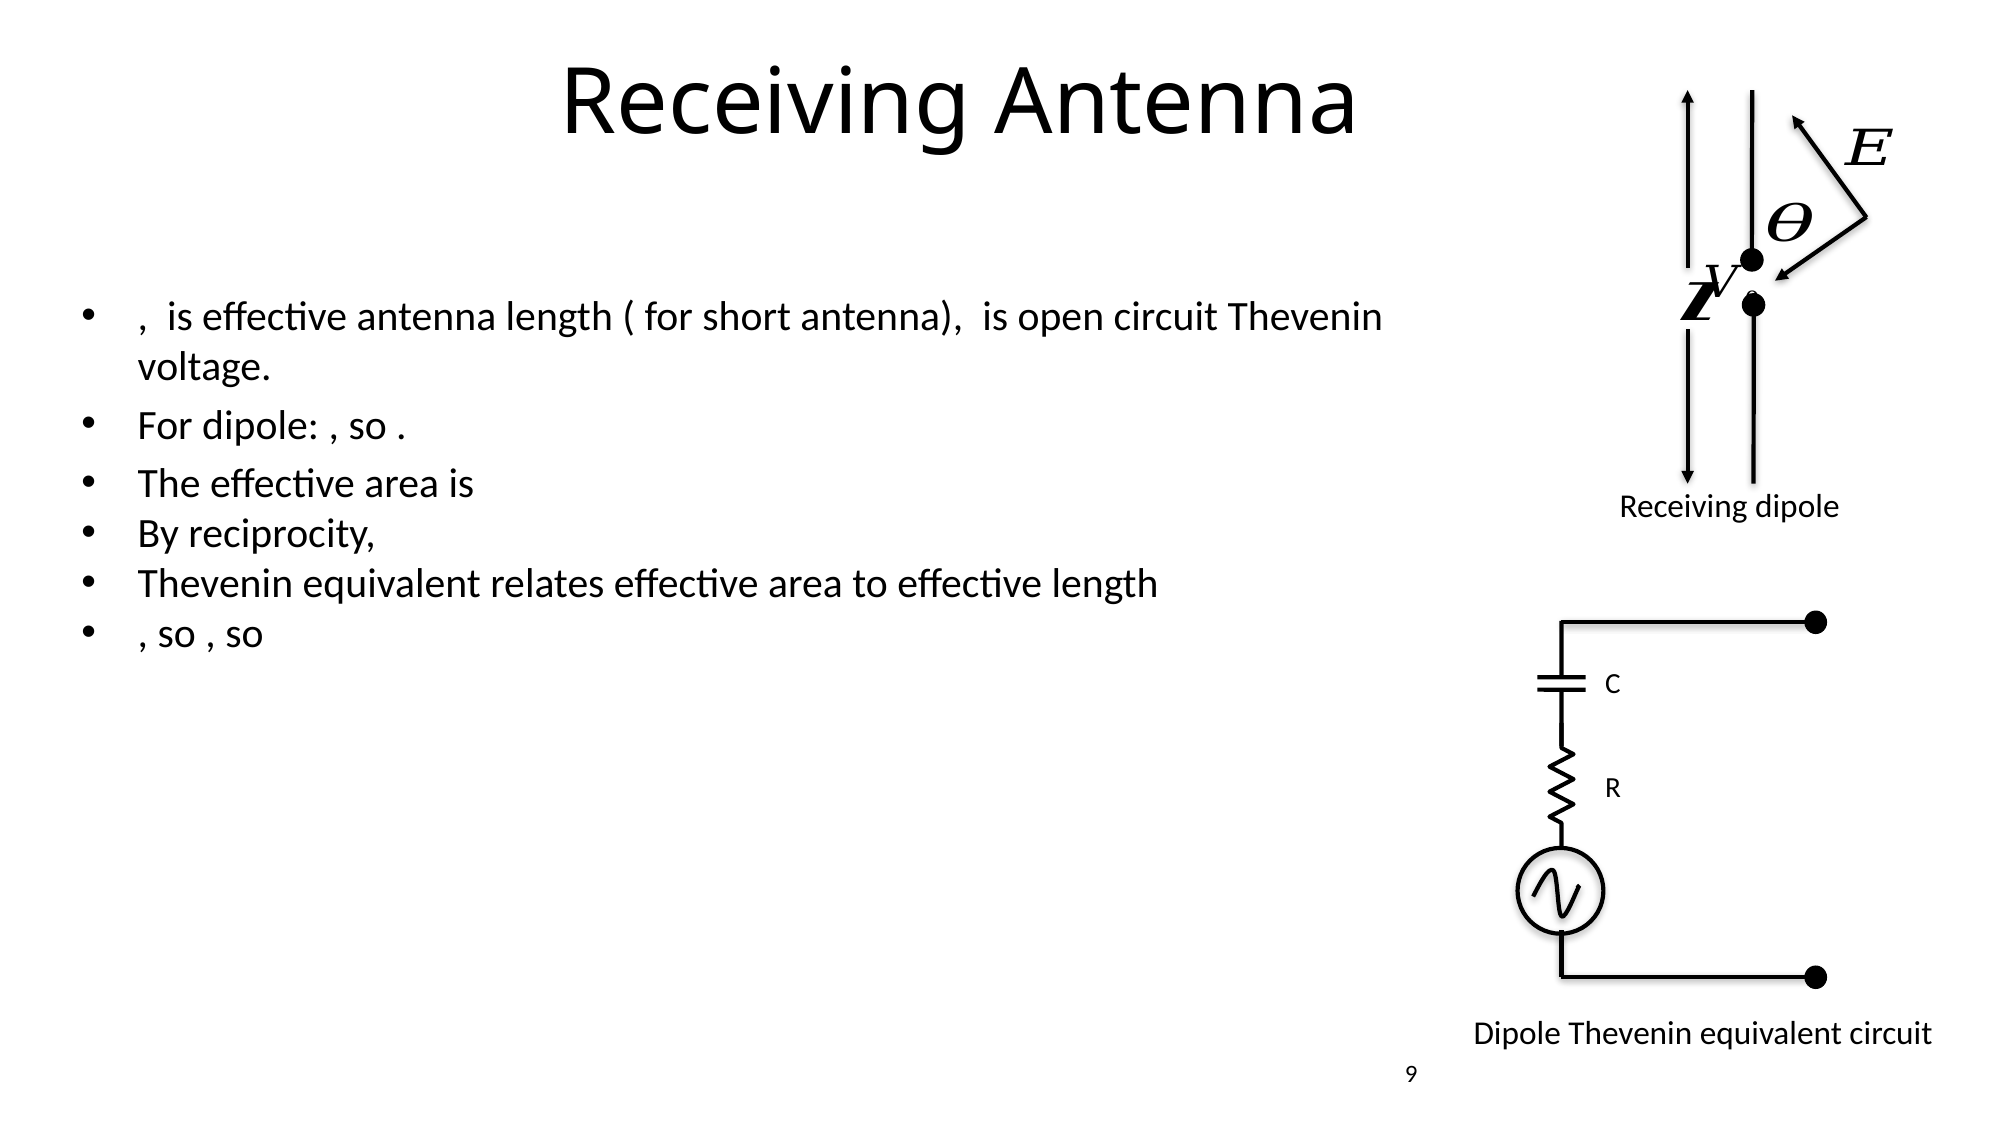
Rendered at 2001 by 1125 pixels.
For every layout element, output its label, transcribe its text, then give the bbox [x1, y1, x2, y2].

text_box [1603, 90, 1898, 533]
text_box Receiving Antenna [103, 41, 1817, 152]
slide_number 9 [1074, 738, 1425, 1125]
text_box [1465, 611, 1942, 1061]
